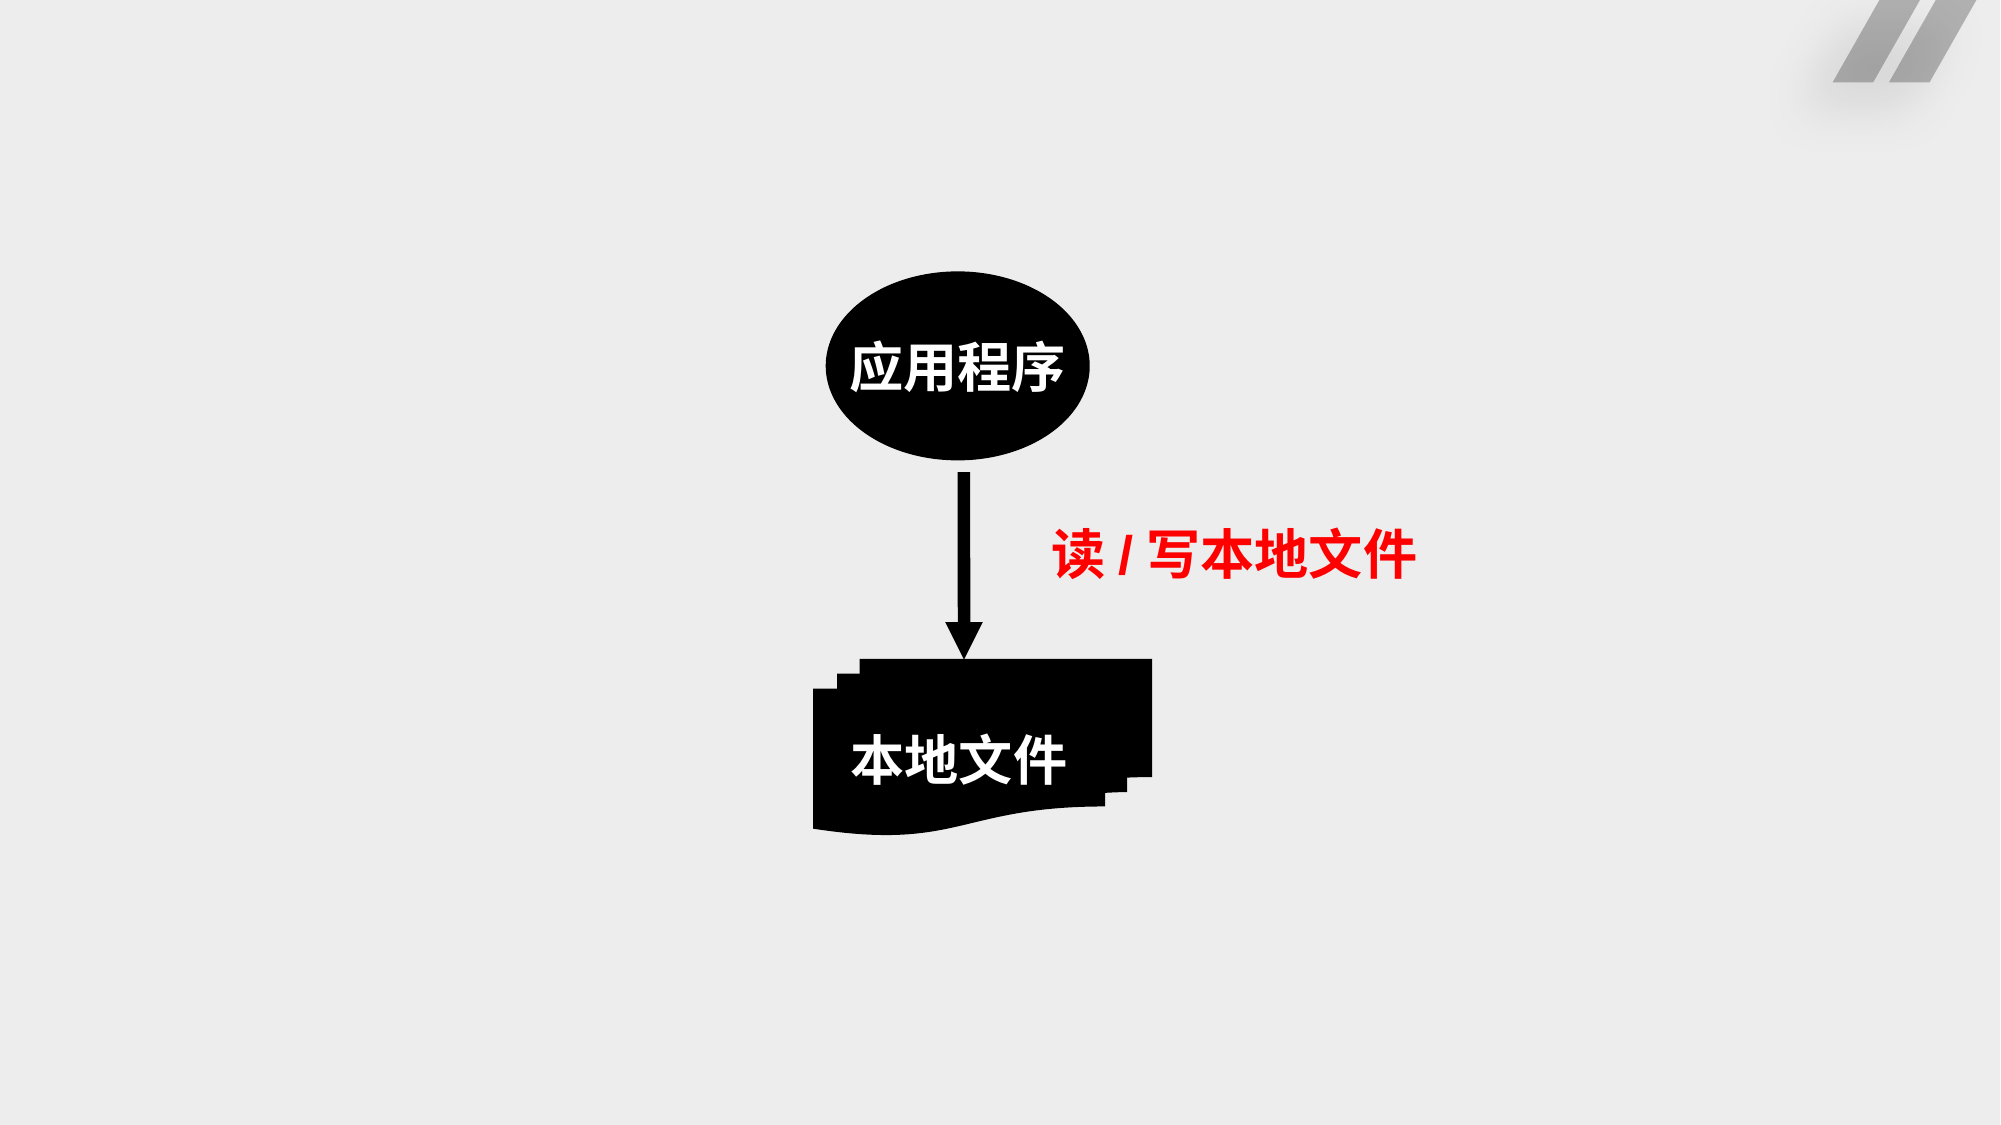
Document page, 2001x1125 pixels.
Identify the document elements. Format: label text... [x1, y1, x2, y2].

text_box 读/写本地文件 [1036, 513, 1477, 593]
text_box 本地文件 [813, 659, 1152, 835]
text_box [957, 472, 971, 660]
text_box 应用程序 [826, 272, 1089, 460]
